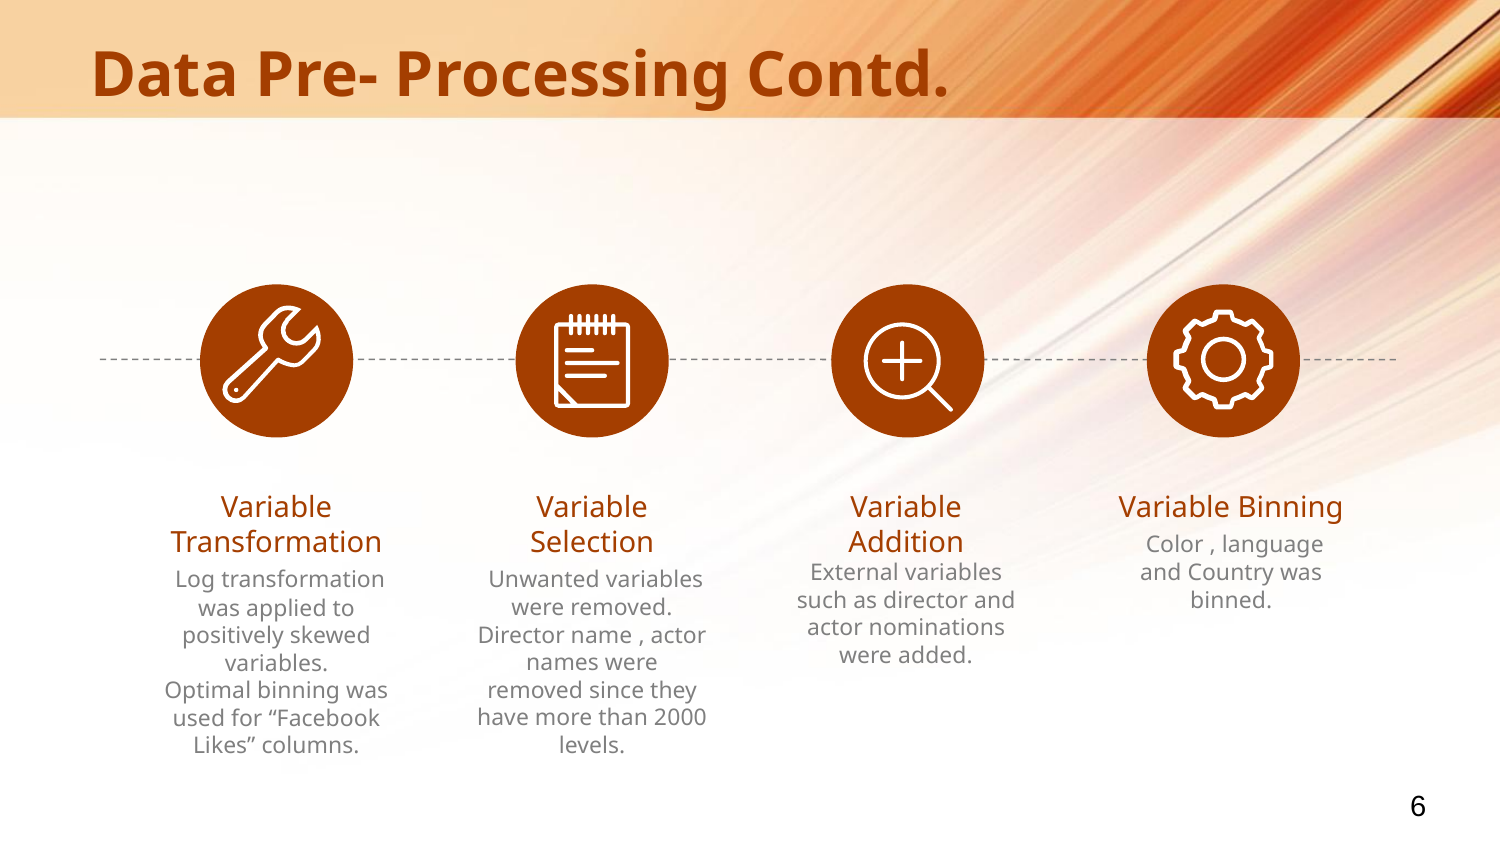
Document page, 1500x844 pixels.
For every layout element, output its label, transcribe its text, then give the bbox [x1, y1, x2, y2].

text_box [1147, 369, 1300, 438]
text_box Variable Selection Unwanted variables were removed. Director name , actor names were removed since they have more than 2000 levels. [460, 480, 724, 730]
text_box [1173, 309, 1274, 357]
text_box [516, 369, 669, 438]
text_box [831, 369, 984, 438]
text_box [1146, 284, 1300, 357]
text_box [831, 284, 985, 357]
text_box [222, 369, 273, 403]
slide_number 6 [1400, 782, 1425, 827]
text_box [200, 369, 353, 438]
text_box [200, 284, 354, 357]
text_box [554, 313, 631, 357]
text_box [554, 369, 631, 408]
title Data Pre- Processing Contd. [75, 21, 1425, 122]
text_box Variable Transformation Log transformation was applied to positively skewed variables. Optimal binning was used for “Facebook Likes” columns. [129, 481, 424, 730]
text_box [252, 305, 321, 357]
text_box [515, 284, 669, 357]
picture [0, 0, 1500, 844]
text_box Variable Binning Color , language and Country was binned. [1100, 480, 1363, 622]
text_box [863, 322, 941, 357]
text_box Variable Addition External variables such as director and actor nominations were added. [774, 480, 1038, 705]
text_box [1175, 369, 1272, 410]
text_box [864, 369, 953, 412]
